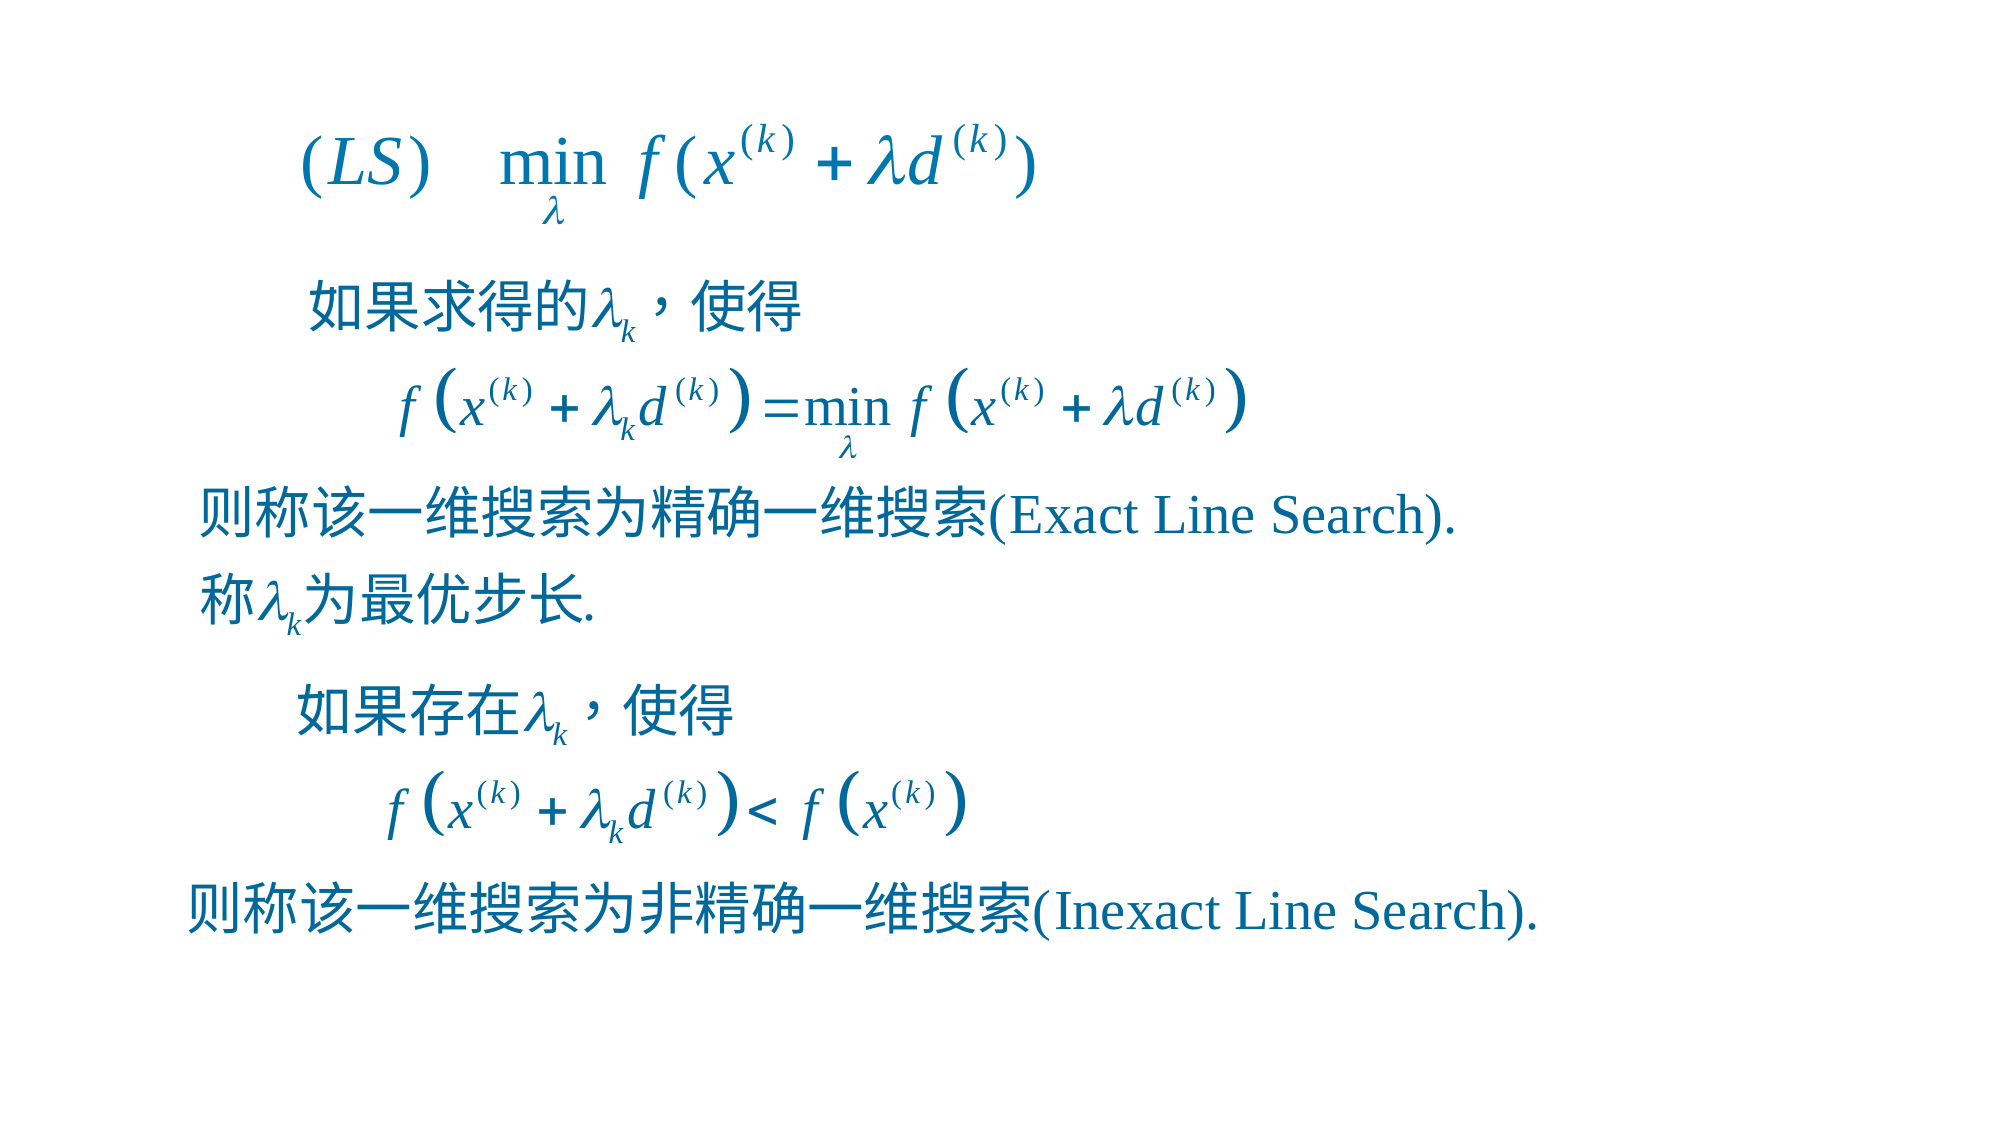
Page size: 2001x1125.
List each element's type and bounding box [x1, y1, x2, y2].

text_box [192, 270, 1469, 648]
text_box [291, 107, 1051, 237]
text_box [180, 673, 1551, 956]
